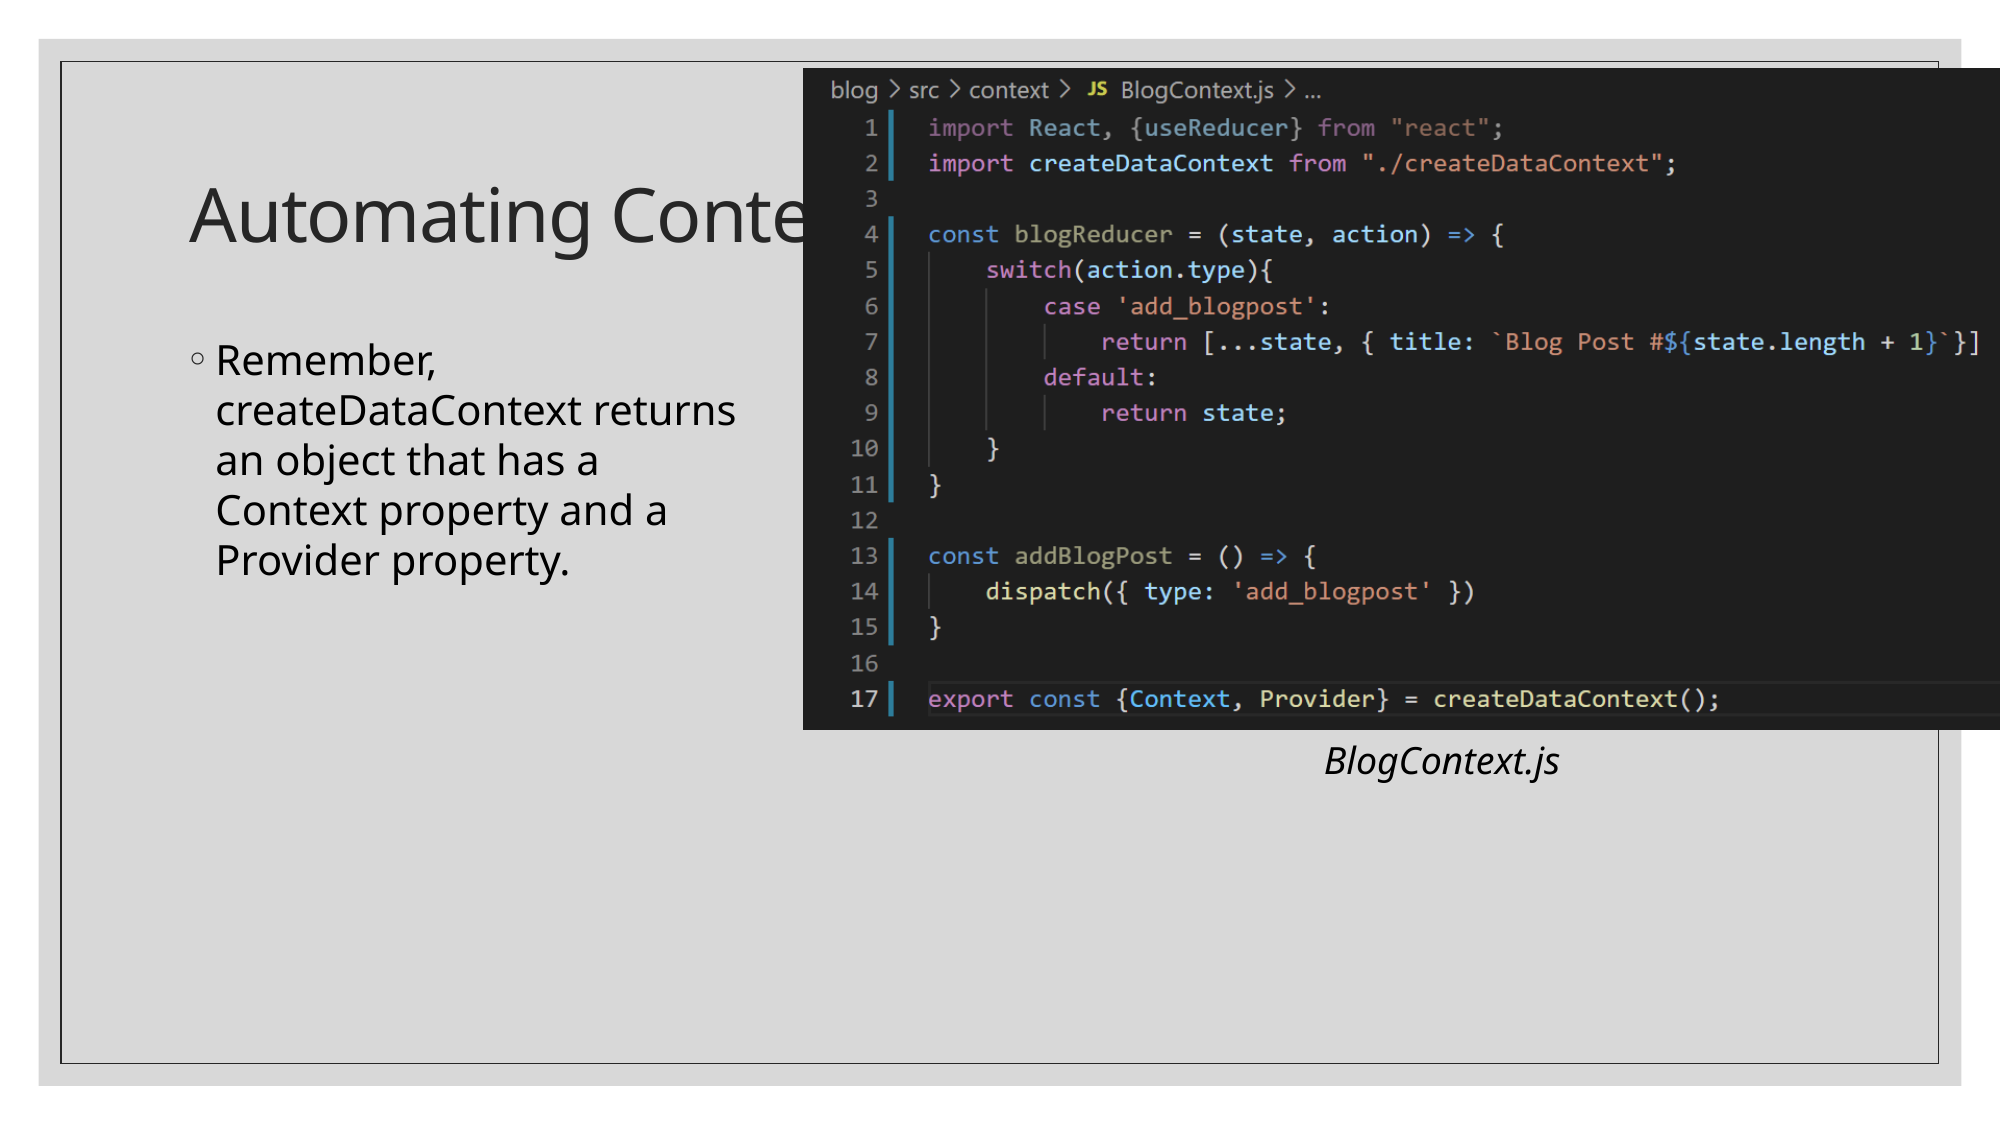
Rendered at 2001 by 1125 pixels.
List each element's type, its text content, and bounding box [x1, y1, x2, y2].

list Remember, createDataContext returns an object that has a Context property and a Provider property. [125, 325, 762, 958]
title Automating Context Creation [174, 105, 797, 331]
text_box BlogContext.js [1309, 738, 1576, 790]
picture [802, 68, 2000, 730]
